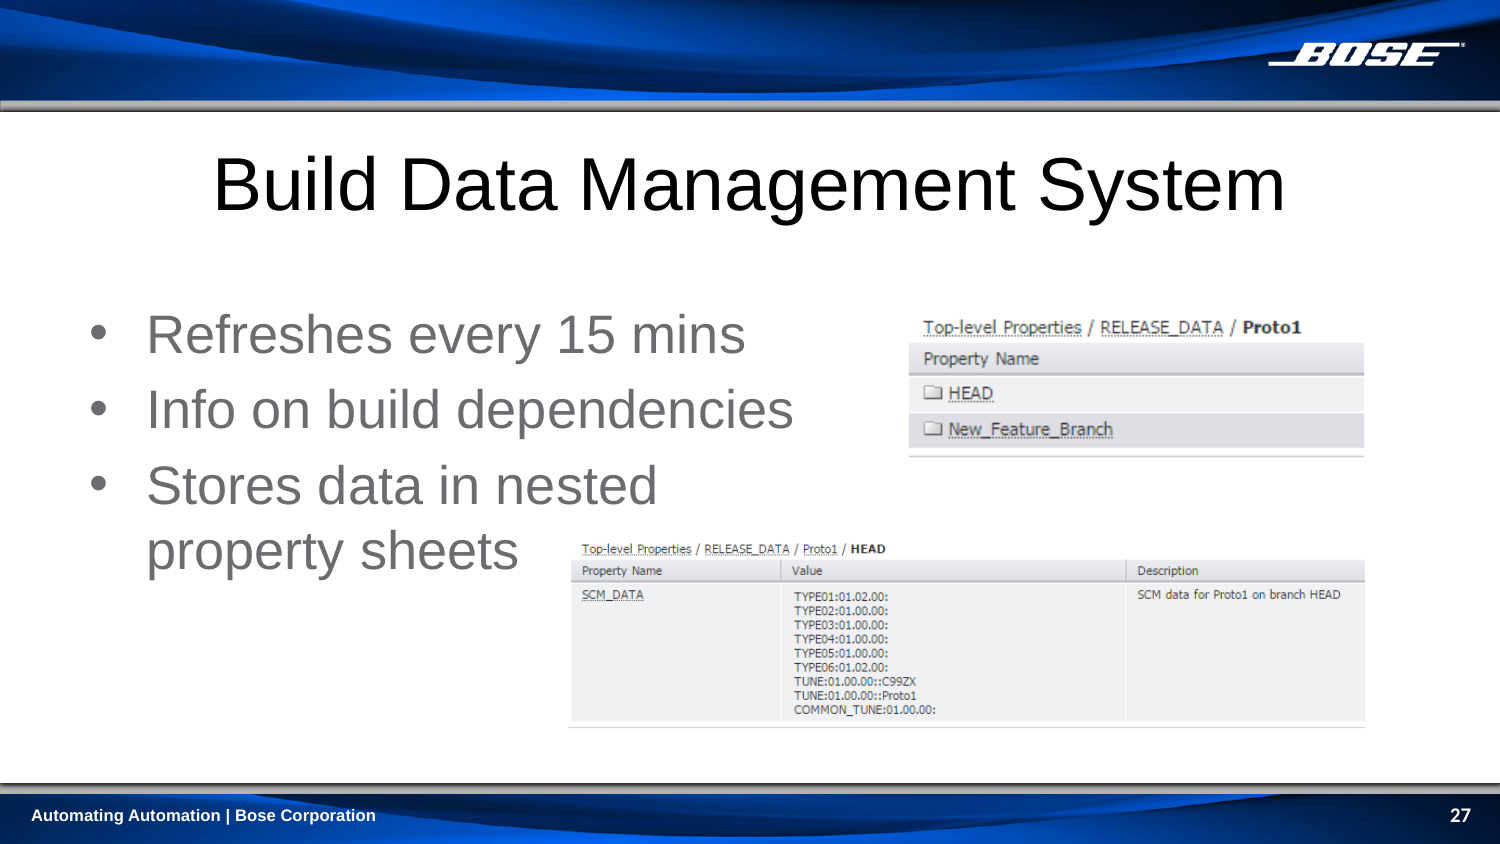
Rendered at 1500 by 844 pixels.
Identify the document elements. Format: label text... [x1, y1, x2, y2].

title Build Data Management System [75, 127, 1425, 269]
picture [0, 0, 1500, 844]
list Refreshes every 15 mins Info on build dependencies Stores data in nested property sheets [75, 291, 1425, 748]
